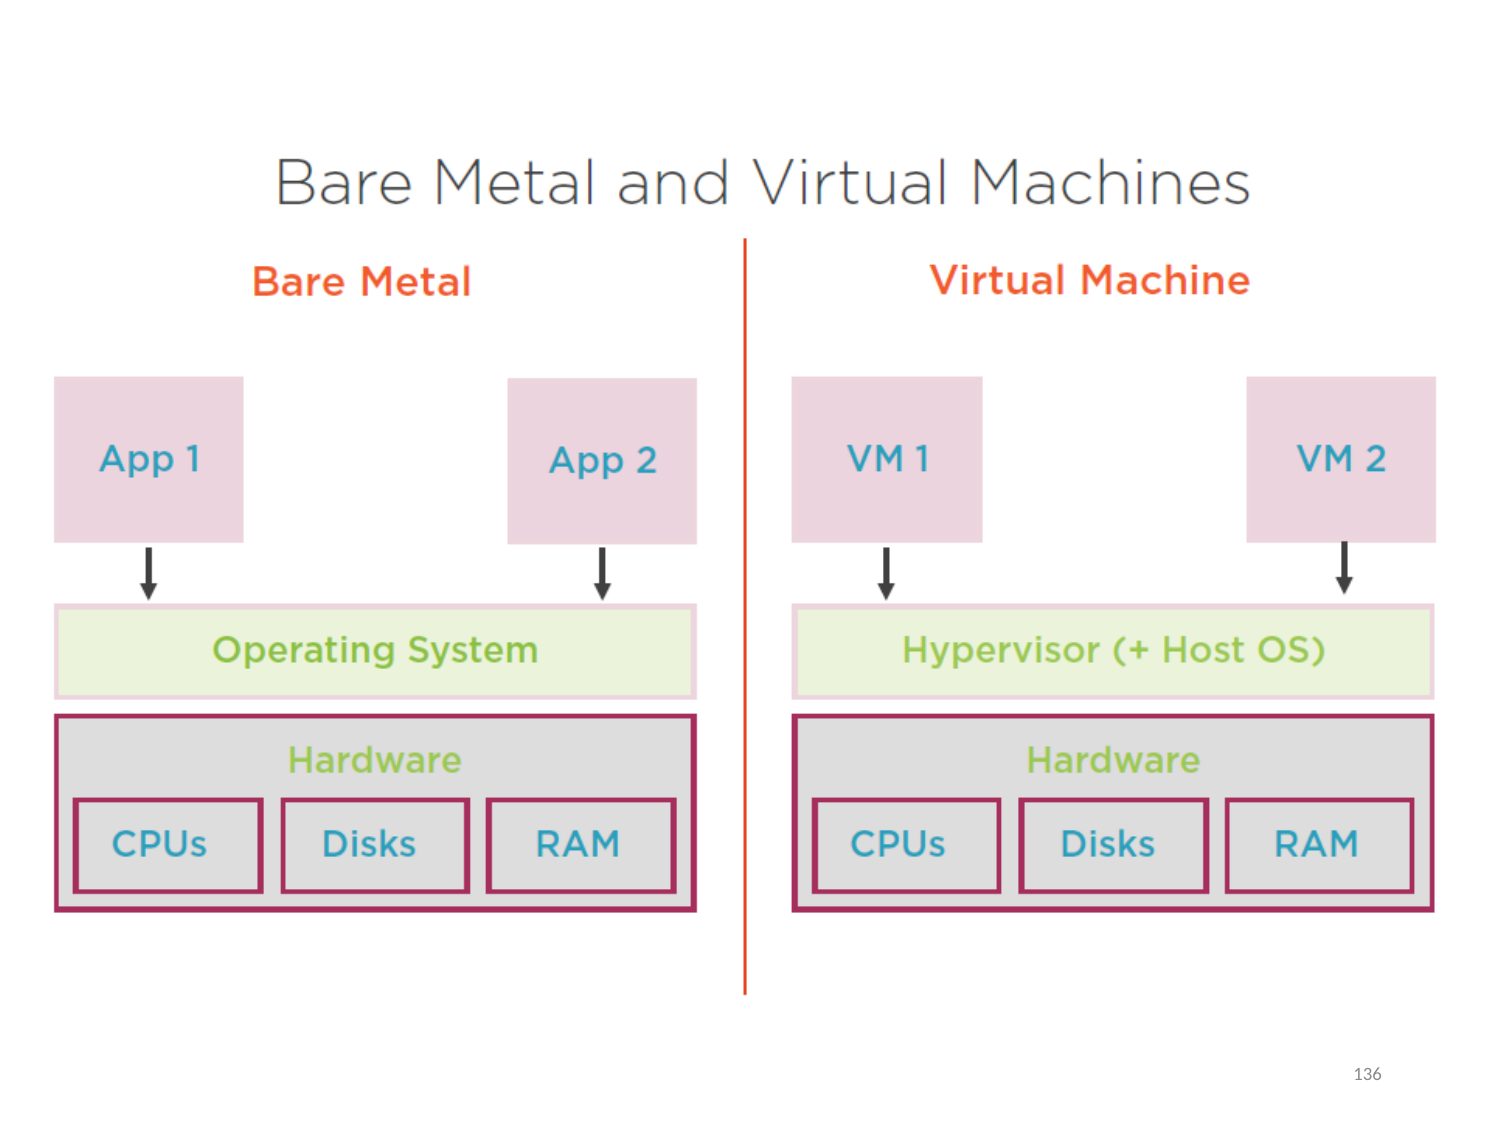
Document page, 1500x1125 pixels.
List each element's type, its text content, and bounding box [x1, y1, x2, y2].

text_box 136 [1059, 1042, 1397, 1103]
picture [0, 122, 1500, 1003]
